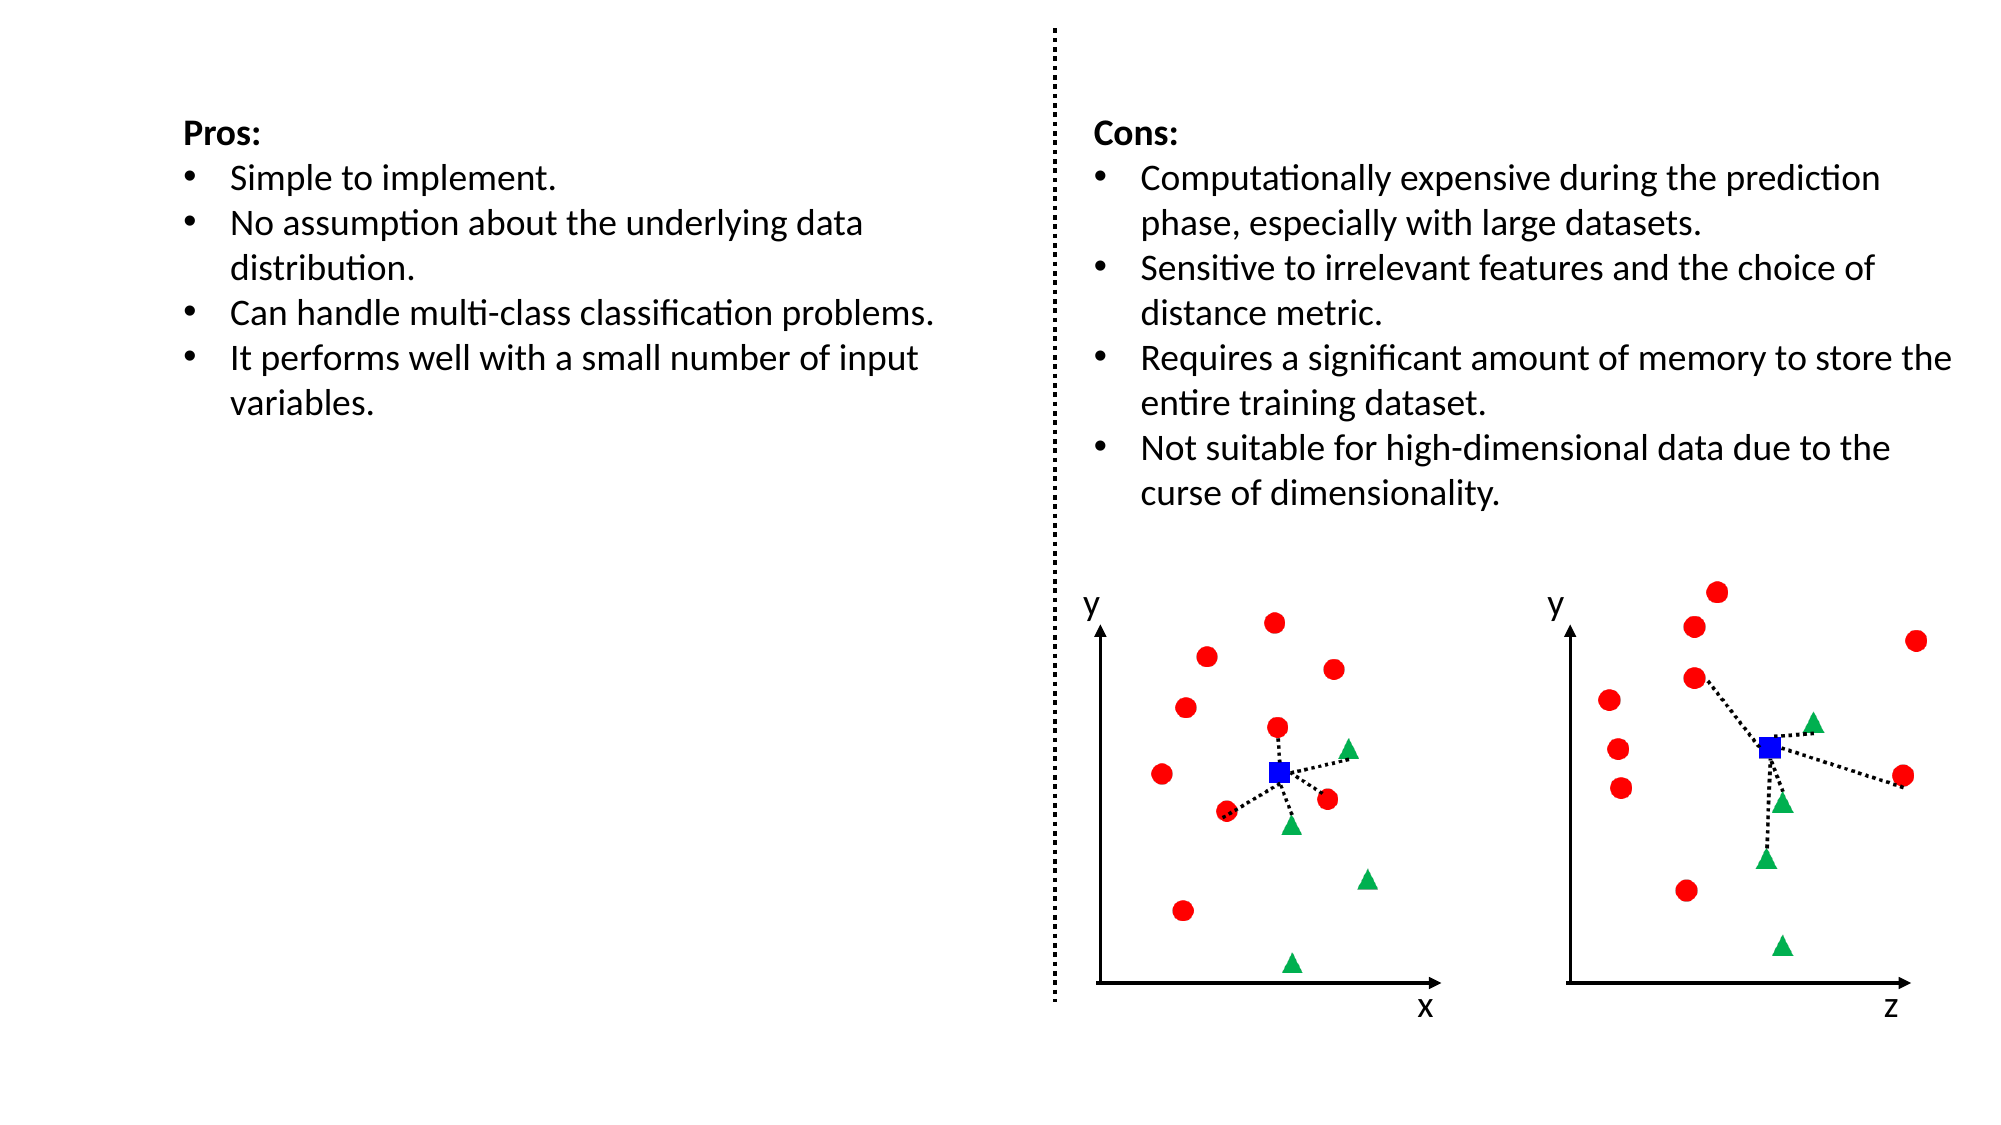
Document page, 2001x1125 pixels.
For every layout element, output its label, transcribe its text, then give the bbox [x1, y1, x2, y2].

text_box y [1068, 570, 1106, 630]
text_box x [1402, 984, 1440, 1033]
picture [1598, 581, 1927, 957]
text_box z [1869, 972, 1907, 982]
text_box z [1869, 984, 1907, 1033]
text_box y [1532, 570, 1571, 630]
picture [1151, 612, 1378, 973]
text_box Cons: Computationally expensive during the prediction phase, especially with large datasets. Sensitive to irrelevant features and the choice of distance metric. Requires a significant amount of memory to store the entire training dataset. Not suitable for high-dimensional data due to the curse of dimensionality. [1078, 100, 1968, 521]
text_box Pros: Simple to implement. No assumption about the underlying data distribution. Can handle multi-class classification problems. It performs well with a small number of input variables. [168, 100, 1054, 431]
text_box x [1402, 972, 1440, 982]
